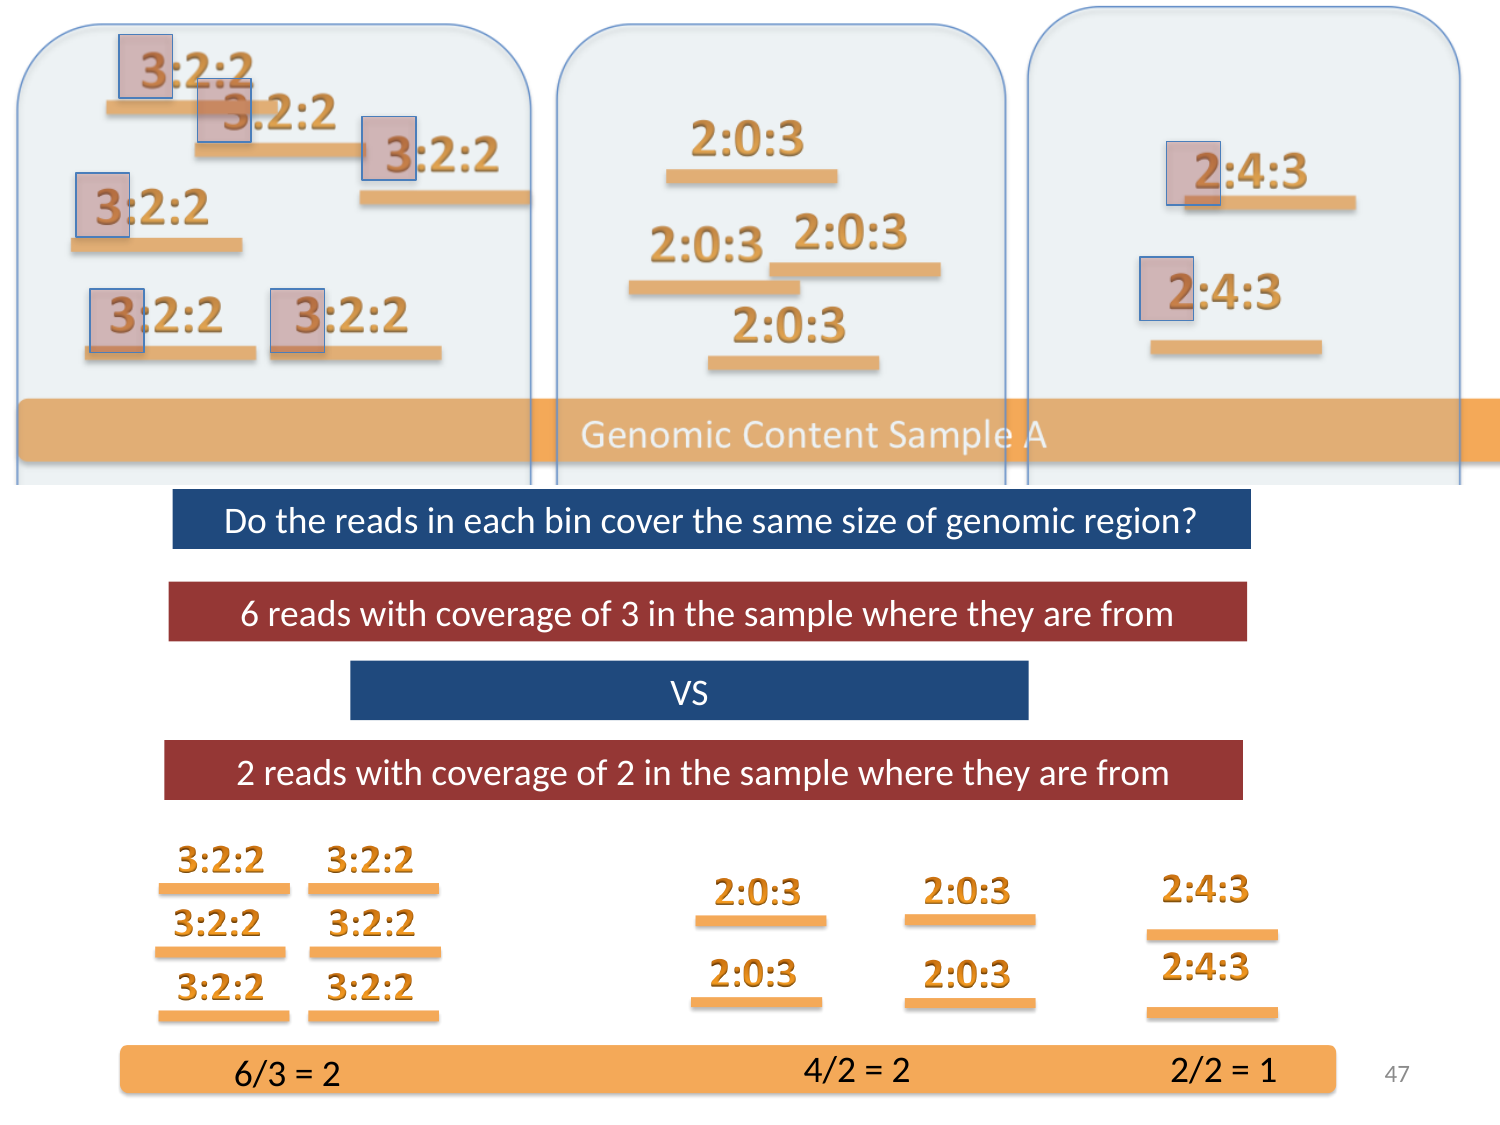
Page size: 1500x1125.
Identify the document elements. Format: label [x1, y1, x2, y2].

text_box [172, 489, 1251, 549]
text_box [350, 660, 1029, 721]
picture [0, 0, 1500, 486]
text_box [168, 581, 1248, 642]
slide_number [1360, 1042, 1425, 1103]
picture [95, 823, 1360, 1125]
text_box [164, 740, 1243, 800]
